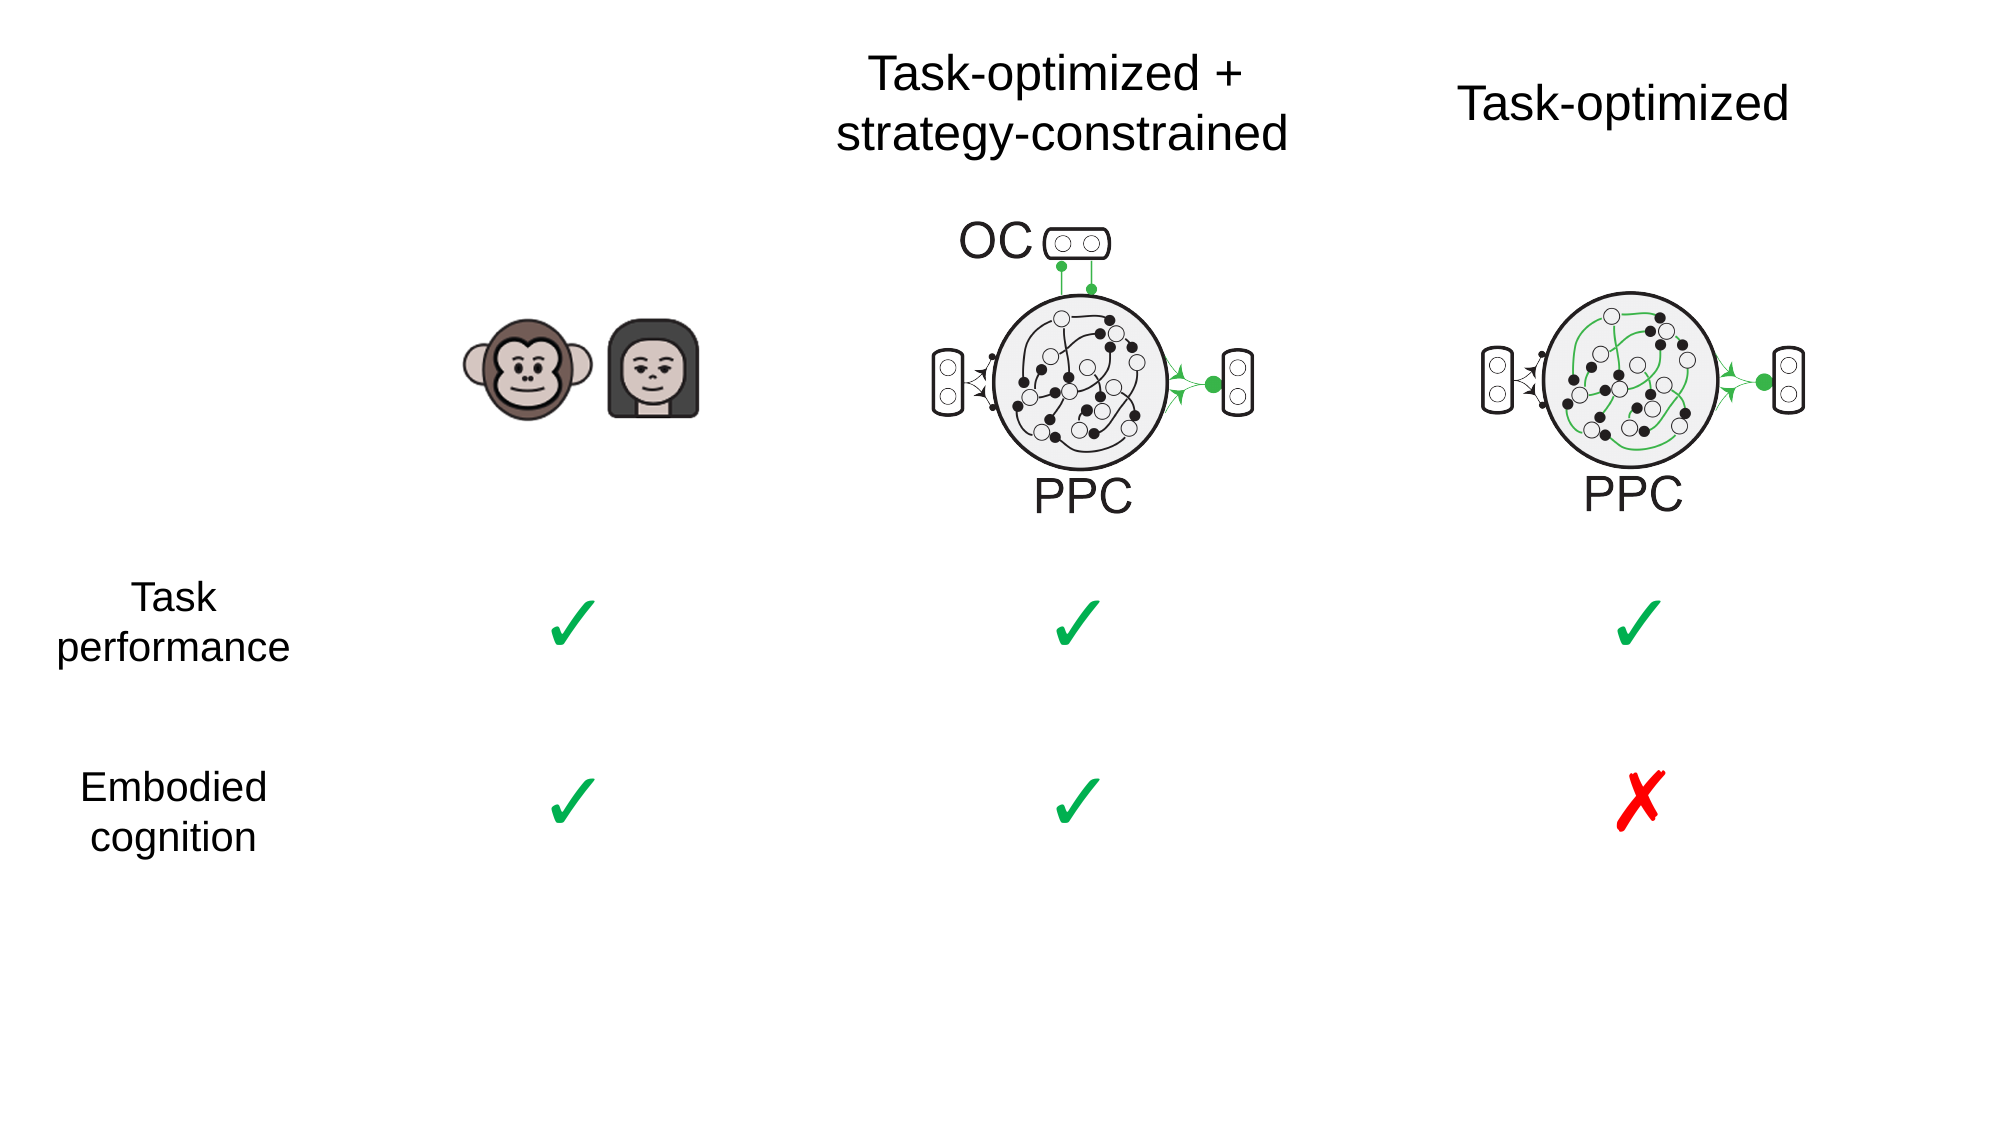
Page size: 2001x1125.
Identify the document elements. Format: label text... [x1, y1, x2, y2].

text_box Embodied cognition [0, 752, 348, 868]
text_box ✓ [1029, 562, 1130, 678]
picture [904, 197, 1256, 539]
text_box ✗ [1593, 740, 1693, 855]
text_box ✓ [524, 740, 624, 855]
text_box ✓ [1590, 562, 1690, 678]
text_box Task-optimized [1358, 63, 1888, 138]
picture [1479, 289, 1807, 537]
text_box Task performance [0, 562, 348, 678]
text_box ✓ [1029, 740, 1130, 855]
text_box ✓ [524, 562, 624, 678]
picture [445, 301, 716, 438]
text_box Task-optimized + strategy-constrained [797, 32, 1328, 168]
